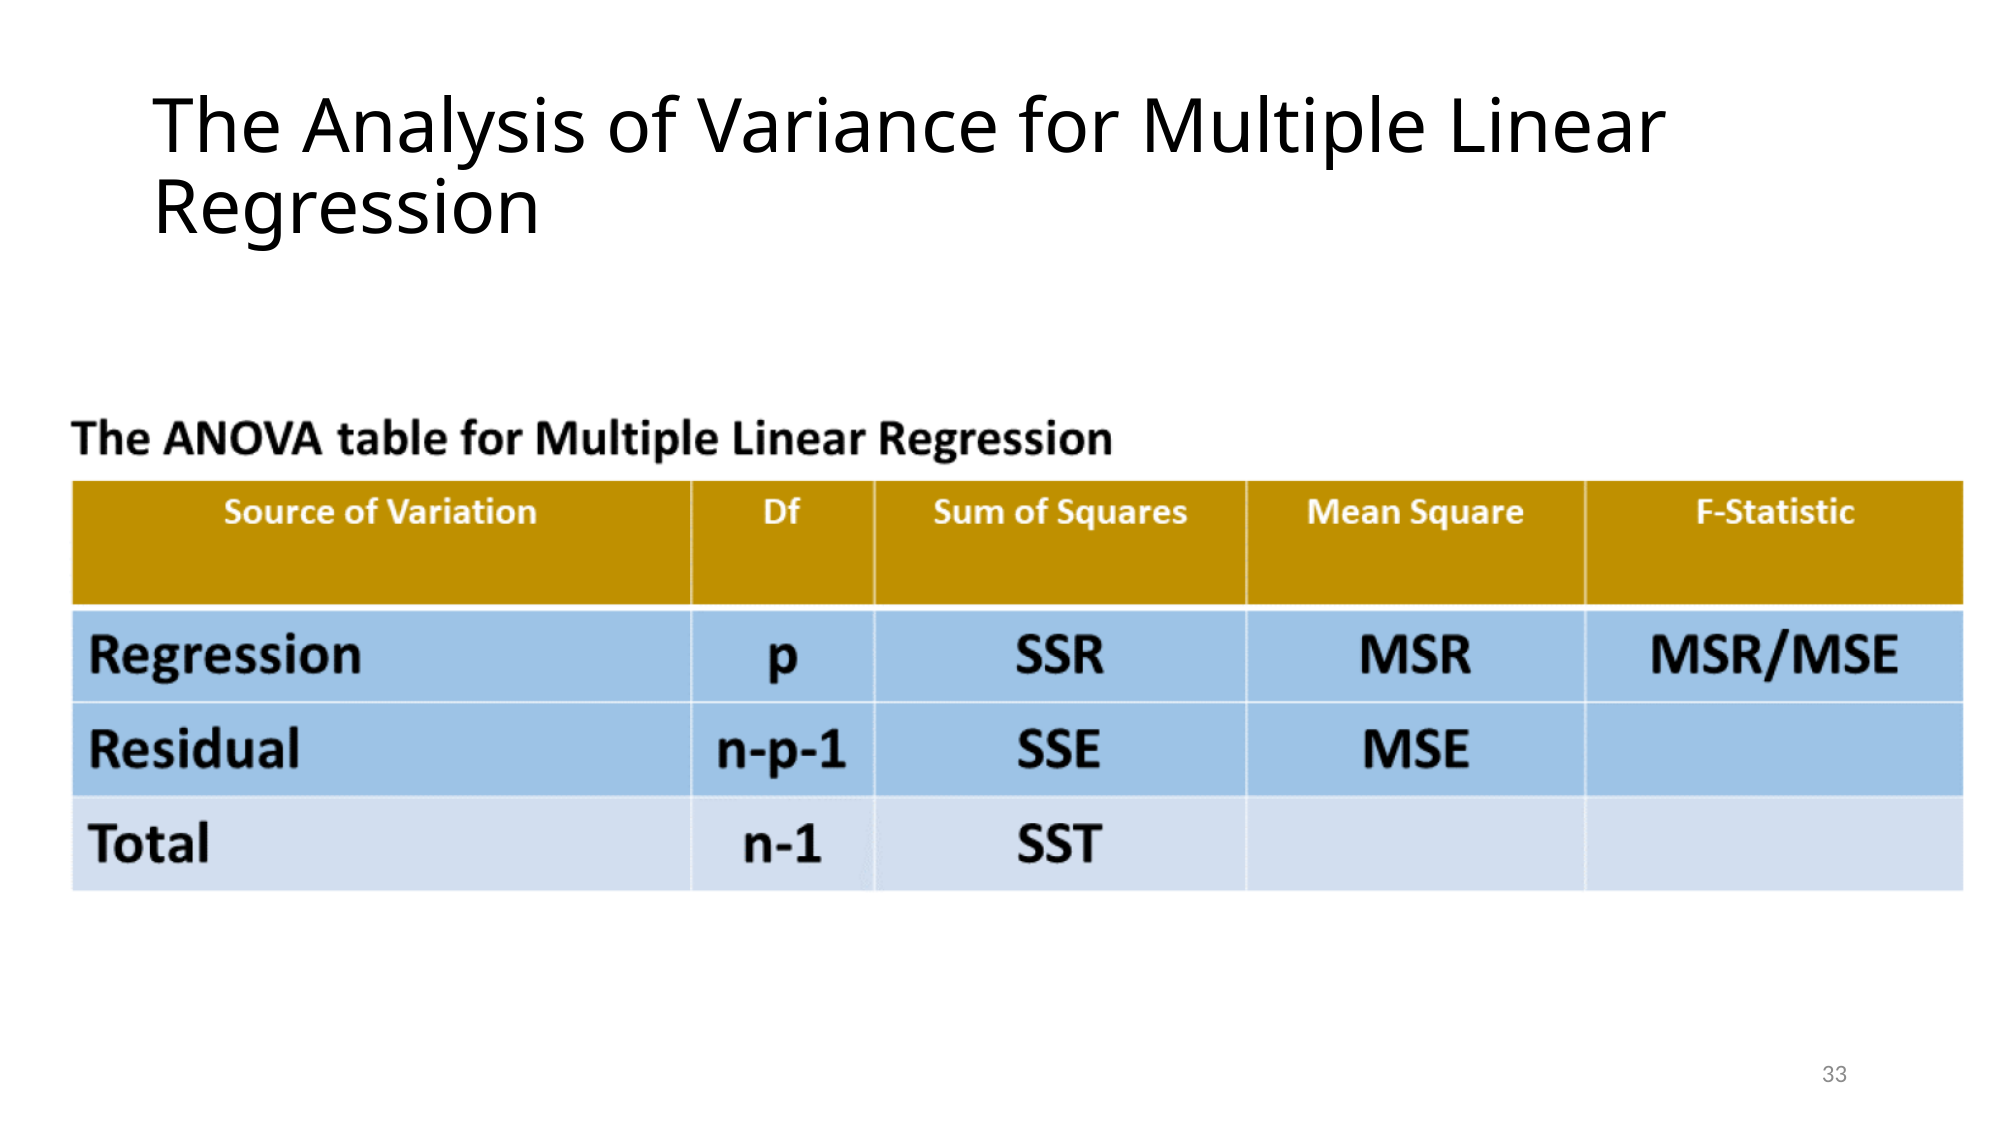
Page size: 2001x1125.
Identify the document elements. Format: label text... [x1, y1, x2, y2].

title The Analysis of Variance for Multiple Linear Regression [137, 59, 1863, 278]
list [0, 354, 2000, 943]
slide_number 33 [1412, 1042, 1863, 1103]
